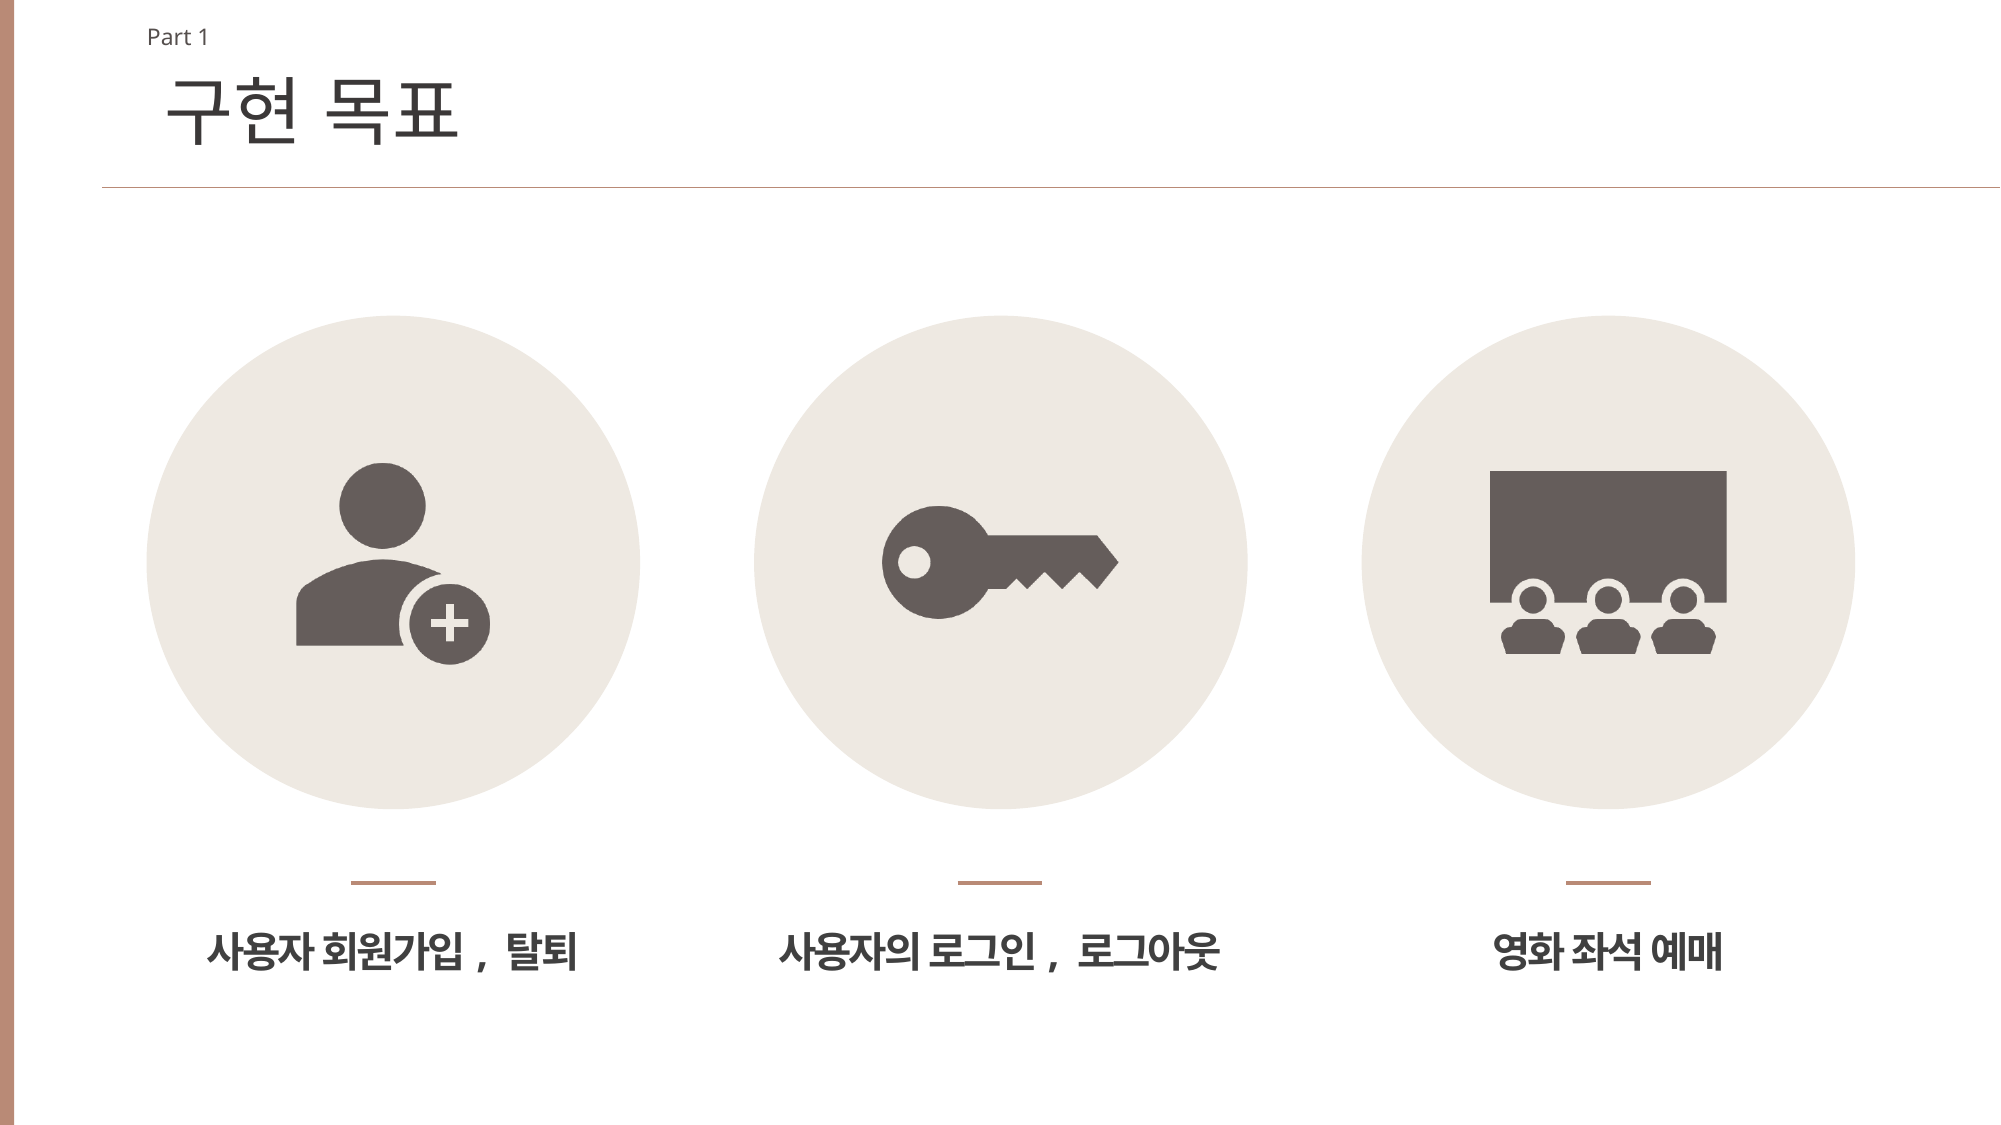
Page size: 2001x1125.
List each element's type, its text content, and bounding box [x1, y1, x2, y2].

text_box [0, 0, 15, 1125]
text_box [1361, 315, 1856, 810]
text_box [146, 315, 641, 810]
text_box 사용자 회원가입, 탈퇴 [191, 918, 595, 983]
text_box 구현 목표 [149, 57, 477, 163]
text_box 영화 좌석 예매 [1477, 918, 1740, 983]
text_box 사용자의 로그인, 로그아웃 [763, 918, 1237, 983]
text_box Part 1 [132, 15, 226, 58]
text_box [754, 315, 1248, 810]
